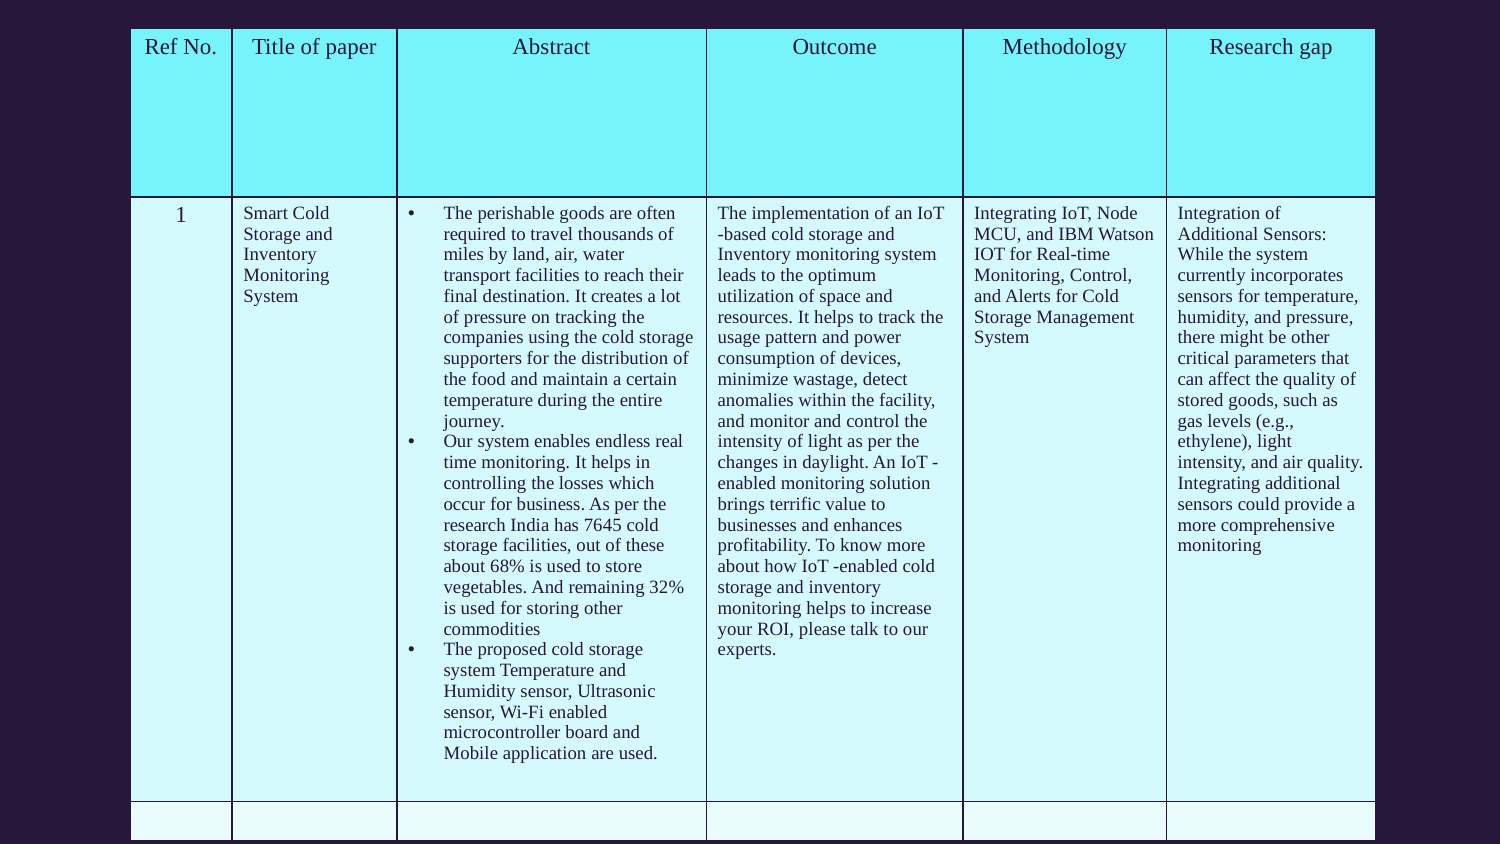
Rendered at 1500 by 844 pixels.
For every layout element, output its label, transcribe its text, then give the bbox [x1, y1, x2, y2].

table_header Abstract [398, 29, 706, 196]
table_cell Smart Cold Storage and Inventory Monitoring System [233, 198, 396, 801]
table_cell [398, 802, 706, 840]
table_cell [131, 802, 231, 840]
table_header Title of paper [233, 29, 396, 196]
table_cell Integration of Additional Sensors: While the system currently incorporates sensors for temperature, humidity, and pressure, there might be other critical parameters that can affect the quality of stored goods, such as gas levels (e.g., ethylene), light intensity, and air quality. Integrating additional sensors could provide a more comprehensive monitoring [1167, 198, 1375, 801]
table_header Methodology [964, 29, 1166, 196]
table_cell [233, 802, 396, 840]
table_cell [1167, 802, 1375, 840]
table_cell The implementation of an IoT -based cold storage and Inventory monitoring system leads to the optimum utilization of space and resources. It helps to track the usage pattern and power consumption of devices, minimize wastage, detect anomalies within the facility, and monitor and control the intensity of light as per the changes in daylight. An IoT -enabled monitoring solution brings terrific value to businesses and enhances profitability. To know more about how IoT -enabled cold storage and inventory monitoring helps to increase your ROI, please talk to our experts. [707, 198, 962, 801]
table_cell Integrating IoT, Node MCU, and IBM Watson IOT for Real-time Monitoring, Control, and Alerts for Cold Storage Management System [964, 198, 1166, 801]
table_cell [707, 802, 962, 840]
table_header Ref No. [131, 29, 231, 196]
table_cell 1 [131, 198, 231, 801]
table_cell The perishable goods are often required to travel thousands of miles by land, air, water transport facilities to reach their final destination. It creates a lot of pressure on tracking the companies using the cold storage supporters for the distribution of the food and maintain a certain temperature during the entire journey. Our system enables endless real time monitoring. It helps in controlling the losses which occur for business. As per the research India has 7645 cold storage facilities, out of these about 68% is used to store vegetables. And remaining 32% is used for storing other commodities The proposed cold storage system Temperature and Humidity sensor, Ultrasonic sensor, Wi-Fi enabled microcontroller board and Mobile application are used. [398, 198, 706, 801]
table_cell [964, 802, 1166, 840]
table_header Outcome [707, 29, 962, 196]
table_header Research gap [1167, 29, 1375, 196]
